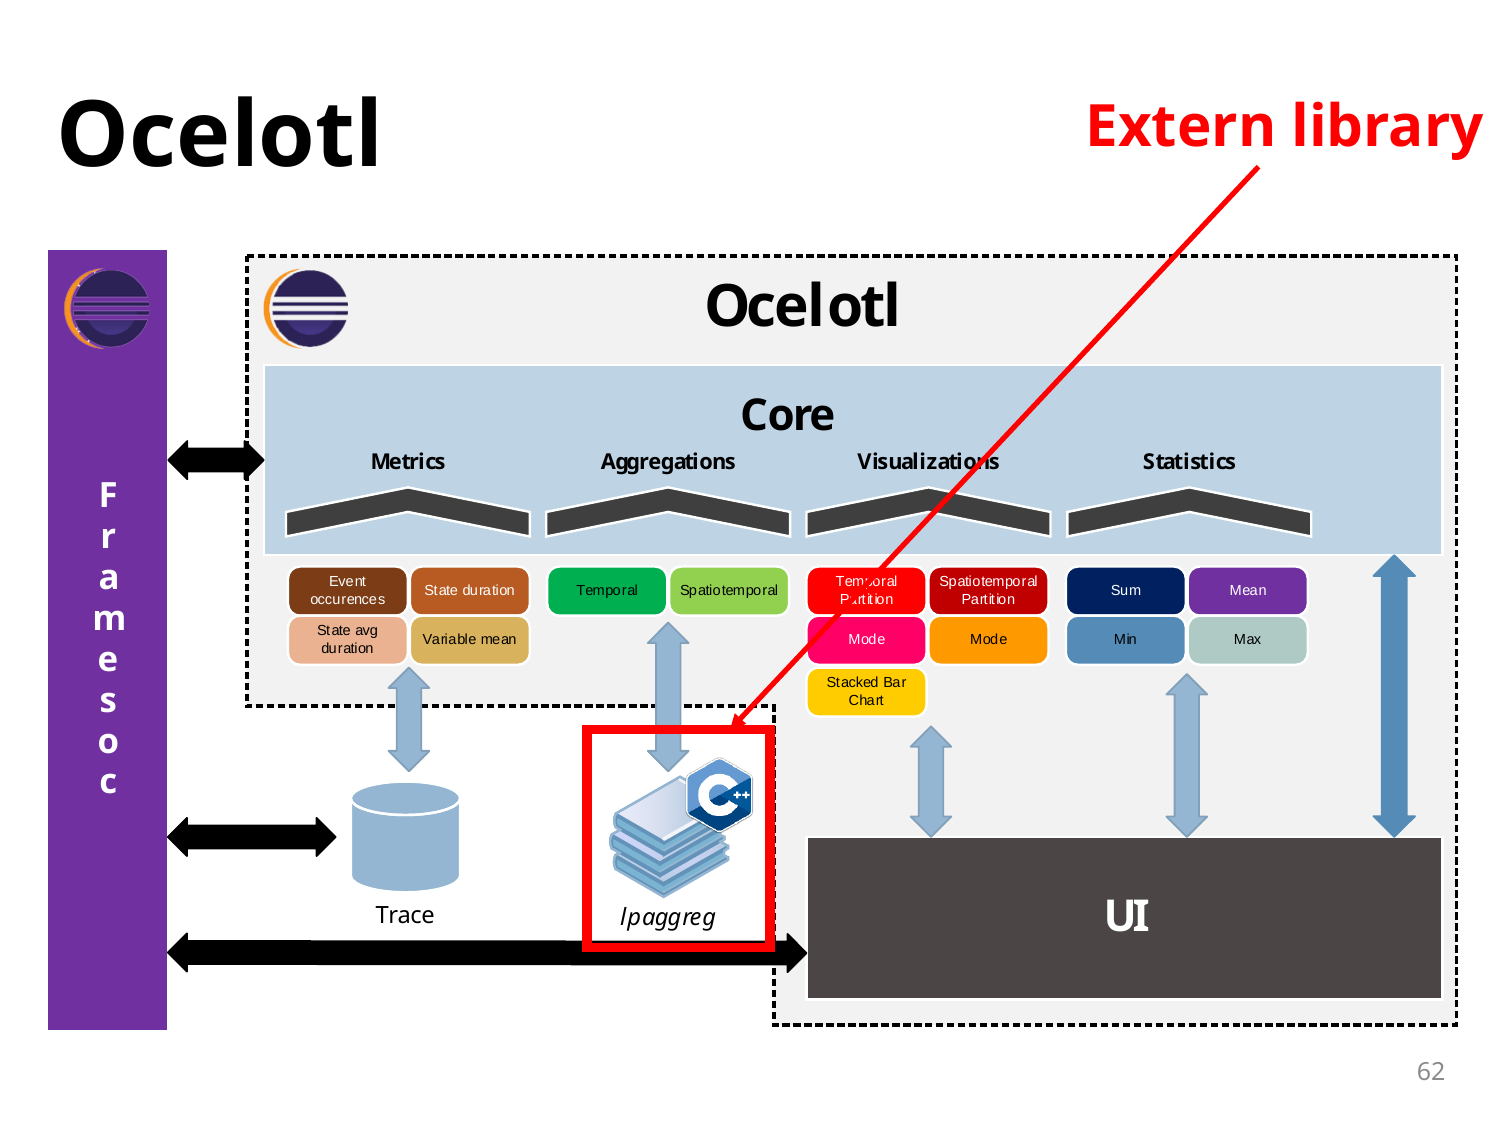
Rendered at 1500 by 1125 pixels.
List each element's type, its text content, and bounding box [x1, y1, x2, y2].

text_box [729, 166, 1259, 730]
picture [61, 261, 154, 355]
slide_number 62 [1059, 1042, 1461, 1103]
title Ocelotl [41, 59, 1461, 215]
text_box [41, 243, 1460, 1035]
text_box Extern library [1070, 80, 1499, 166]
picture [260, 261, 353, 355]
picture [667, 743, 771, 846]
